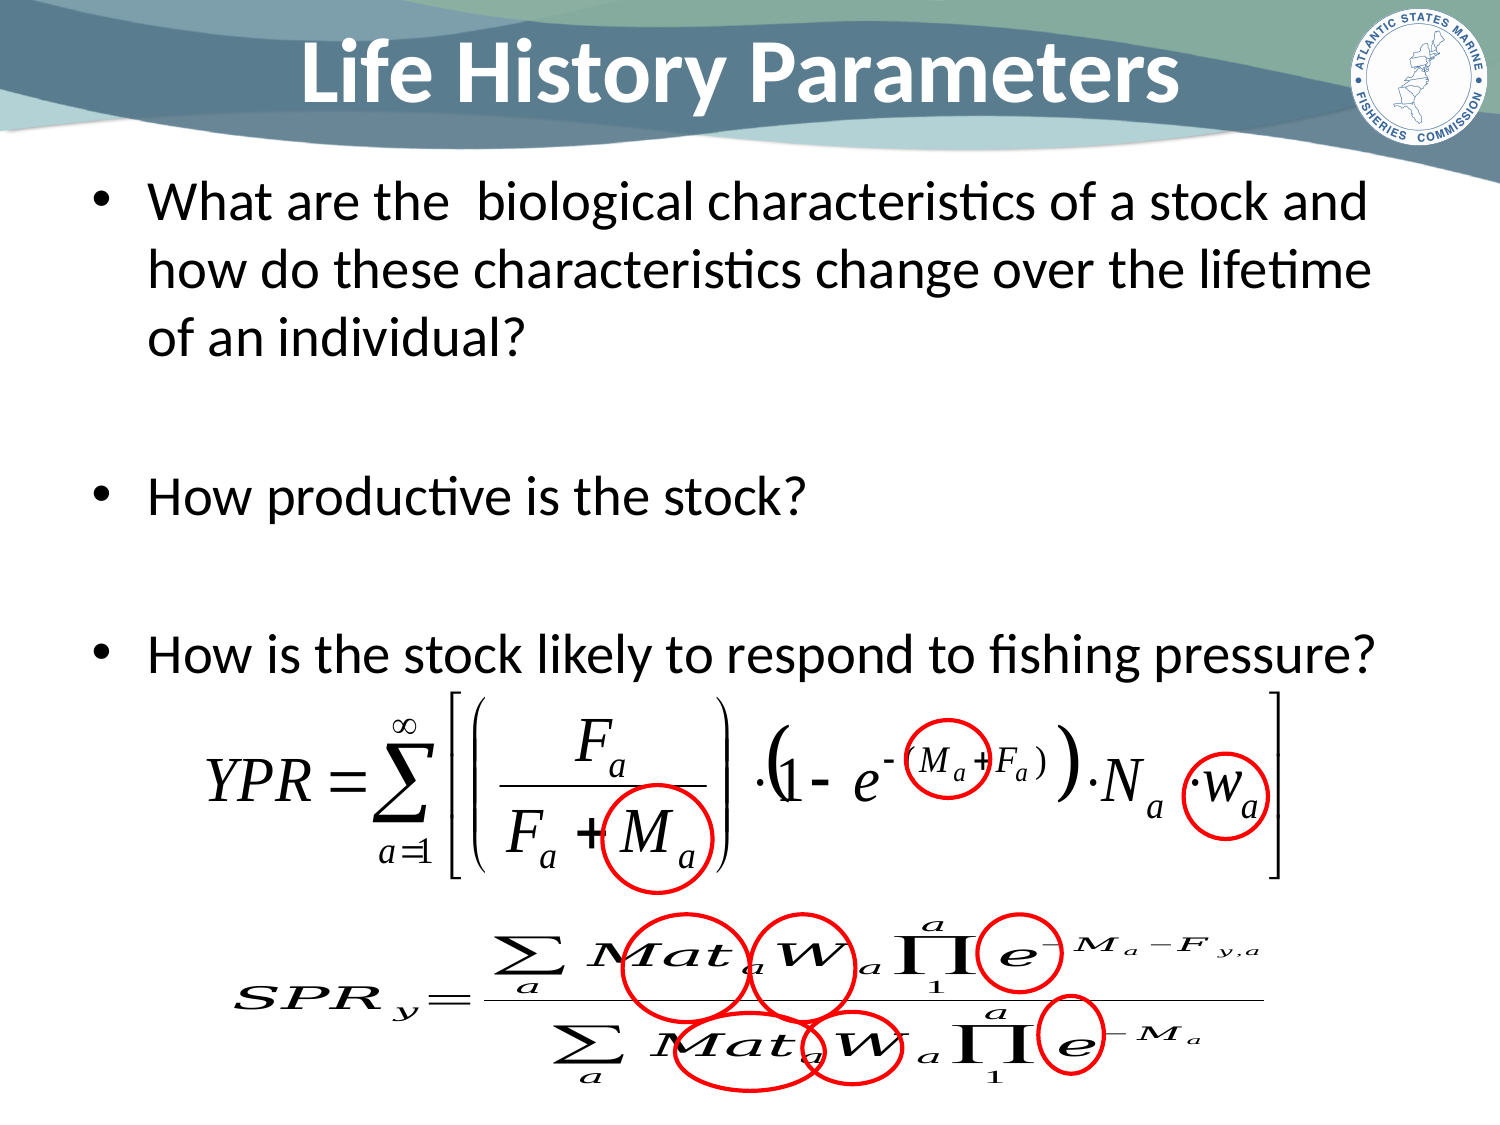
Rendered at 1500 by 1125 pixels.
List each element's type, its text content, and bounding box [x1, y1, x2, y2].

text_box [620, 912, 750, 1025]
text_box [800, 1009, 905, 1087]
text_box [747, 912, 858, 1024]
list What are the biological characteristics of a stock and how do these characteristics change over the lifetime of an individual? How productive is the stock? How is the stock likely to respond to fishing pressure? [76, 156, 1427, 697]
picture [0, 0, 1500, 188]
text_box [1036, 993, 1107, 1076]
text_box [672, 1010, 814, 1093]
text_box [975, 912, 1064, 995]
title Life History Parameters [76, 0, 1427, 133]
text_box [197, 678, 1303, 894]
